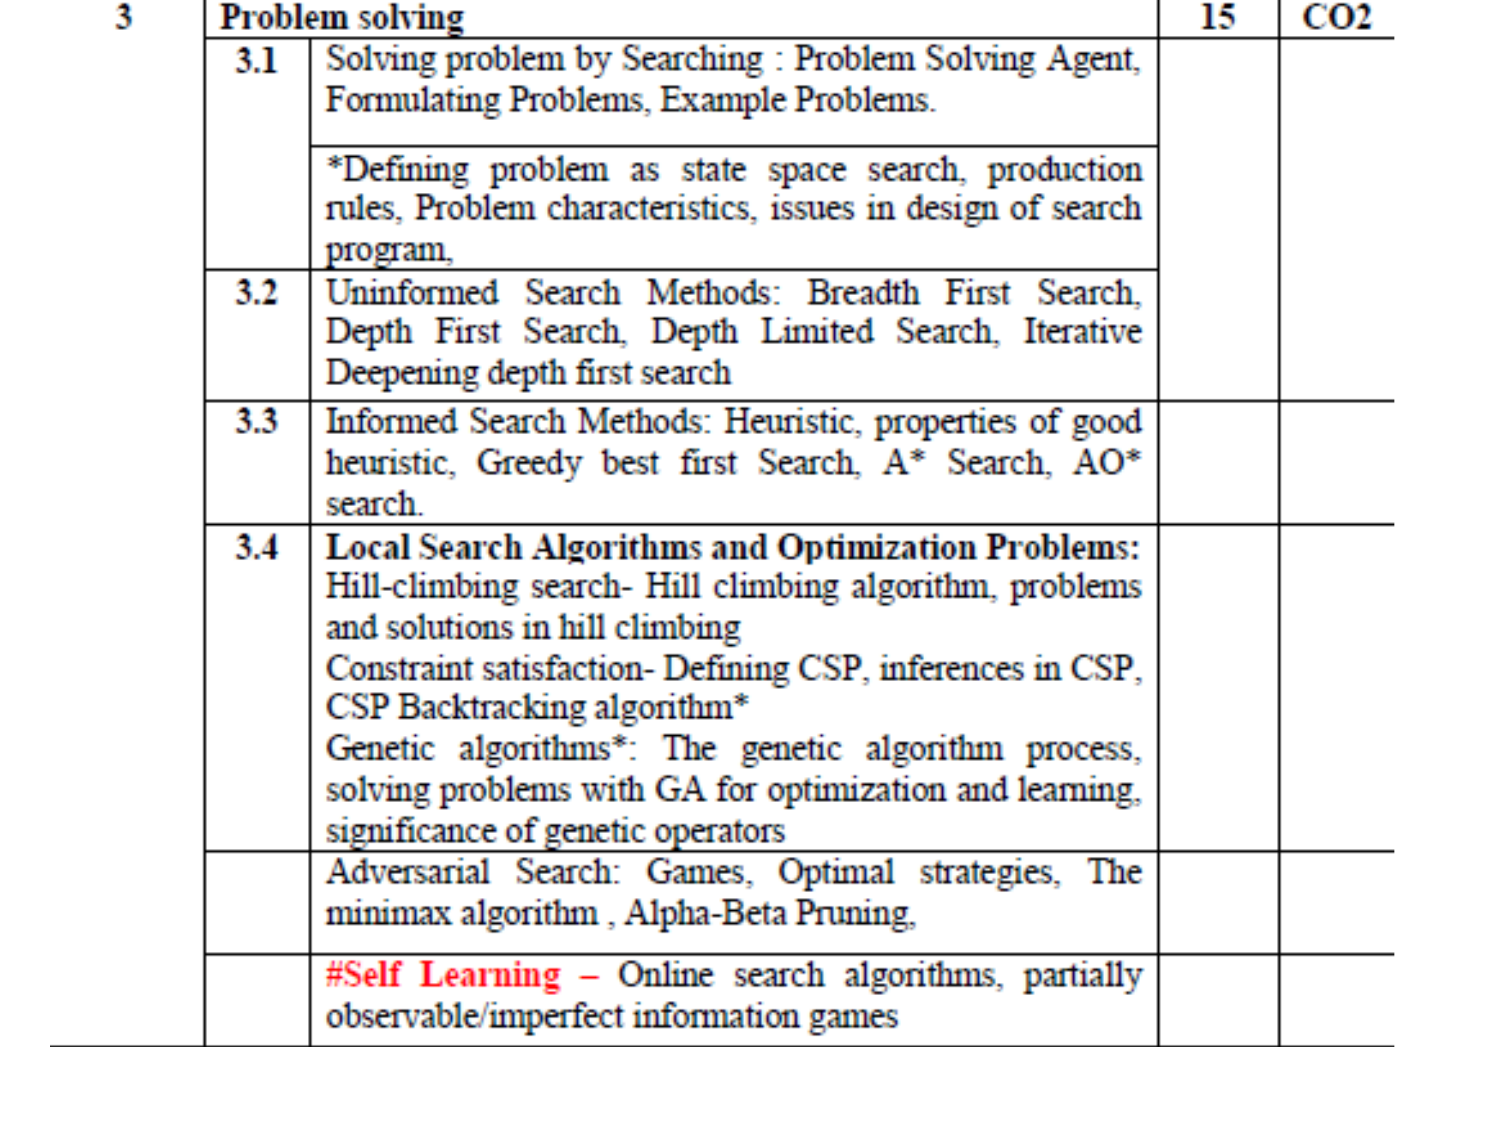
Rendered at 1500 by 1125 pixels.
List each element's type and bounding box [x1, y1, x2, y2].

picture [49, 0, 1395, 1047]
